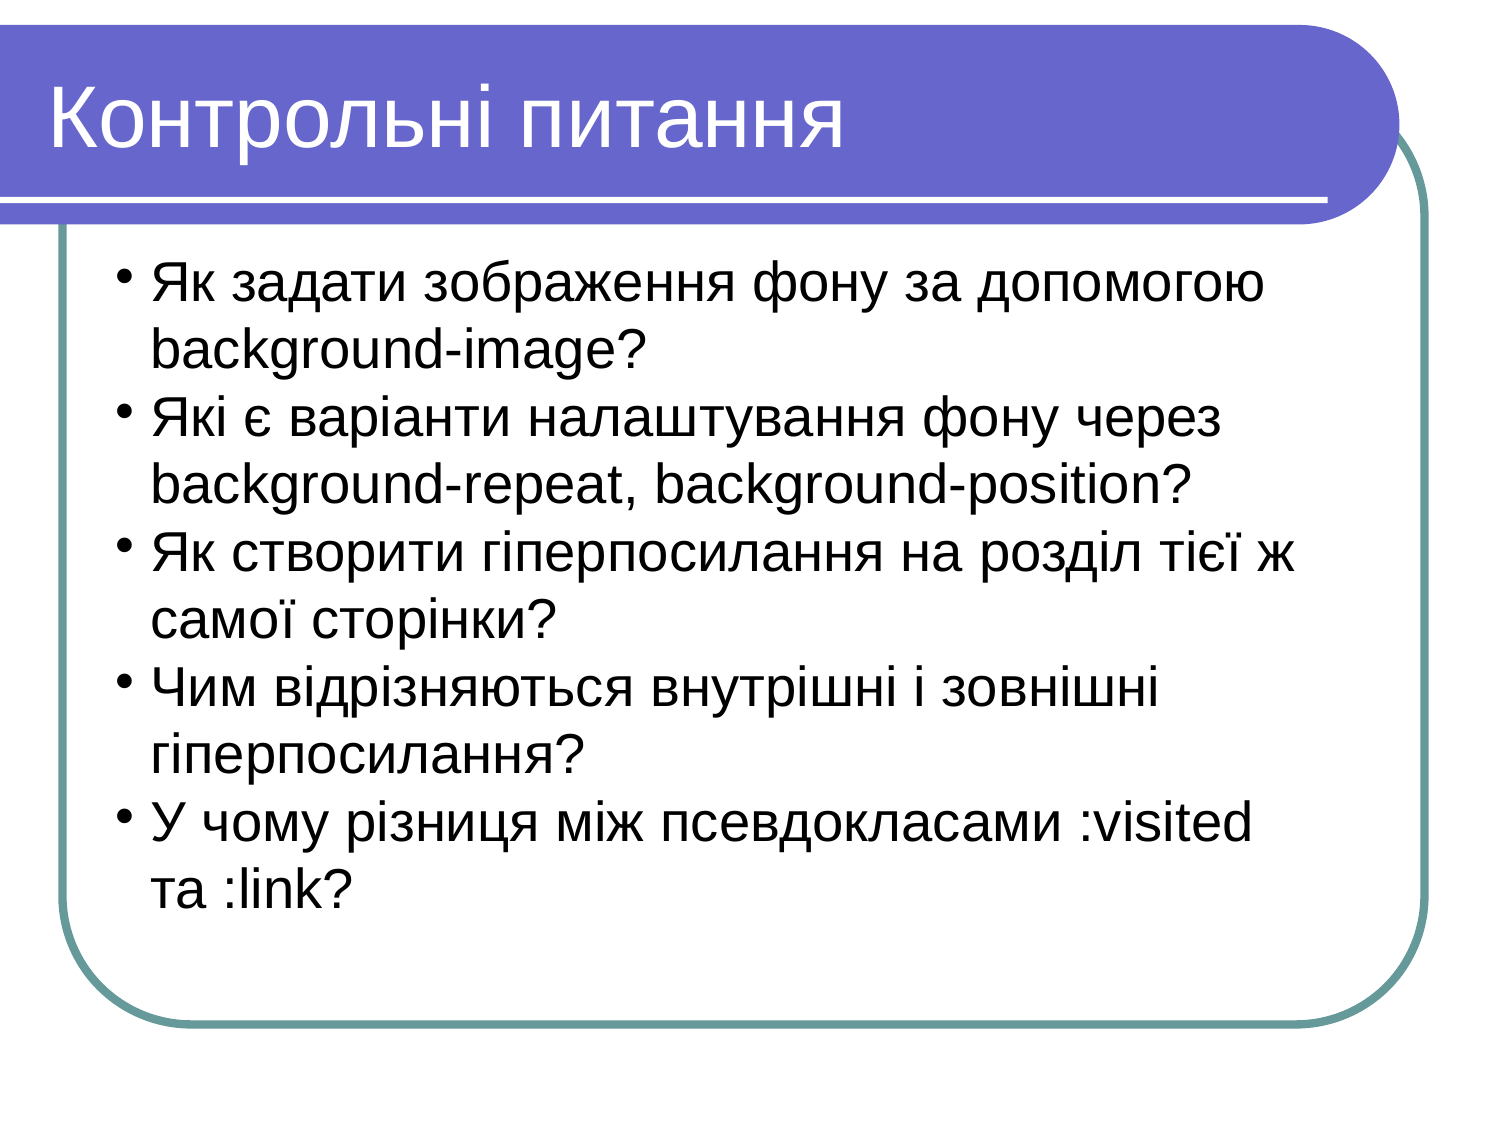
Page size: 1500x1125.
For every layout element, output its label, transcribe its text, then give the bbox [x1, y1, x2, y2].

text_box Як задати зображення фону за допомогою background-image? Які є варіанти налаштування фону через background-repeat, background-position? Як створити гіперпосилання на розділ тієї ж самої сторінки? Чим відрізняються внутрішні і зовнішні гіперпосилання? У чому різниця між псевдокласами :visited та :link? [100, 237, 1401, 963]
text_box Контрольні питання [32, 37, 1347, 188]
